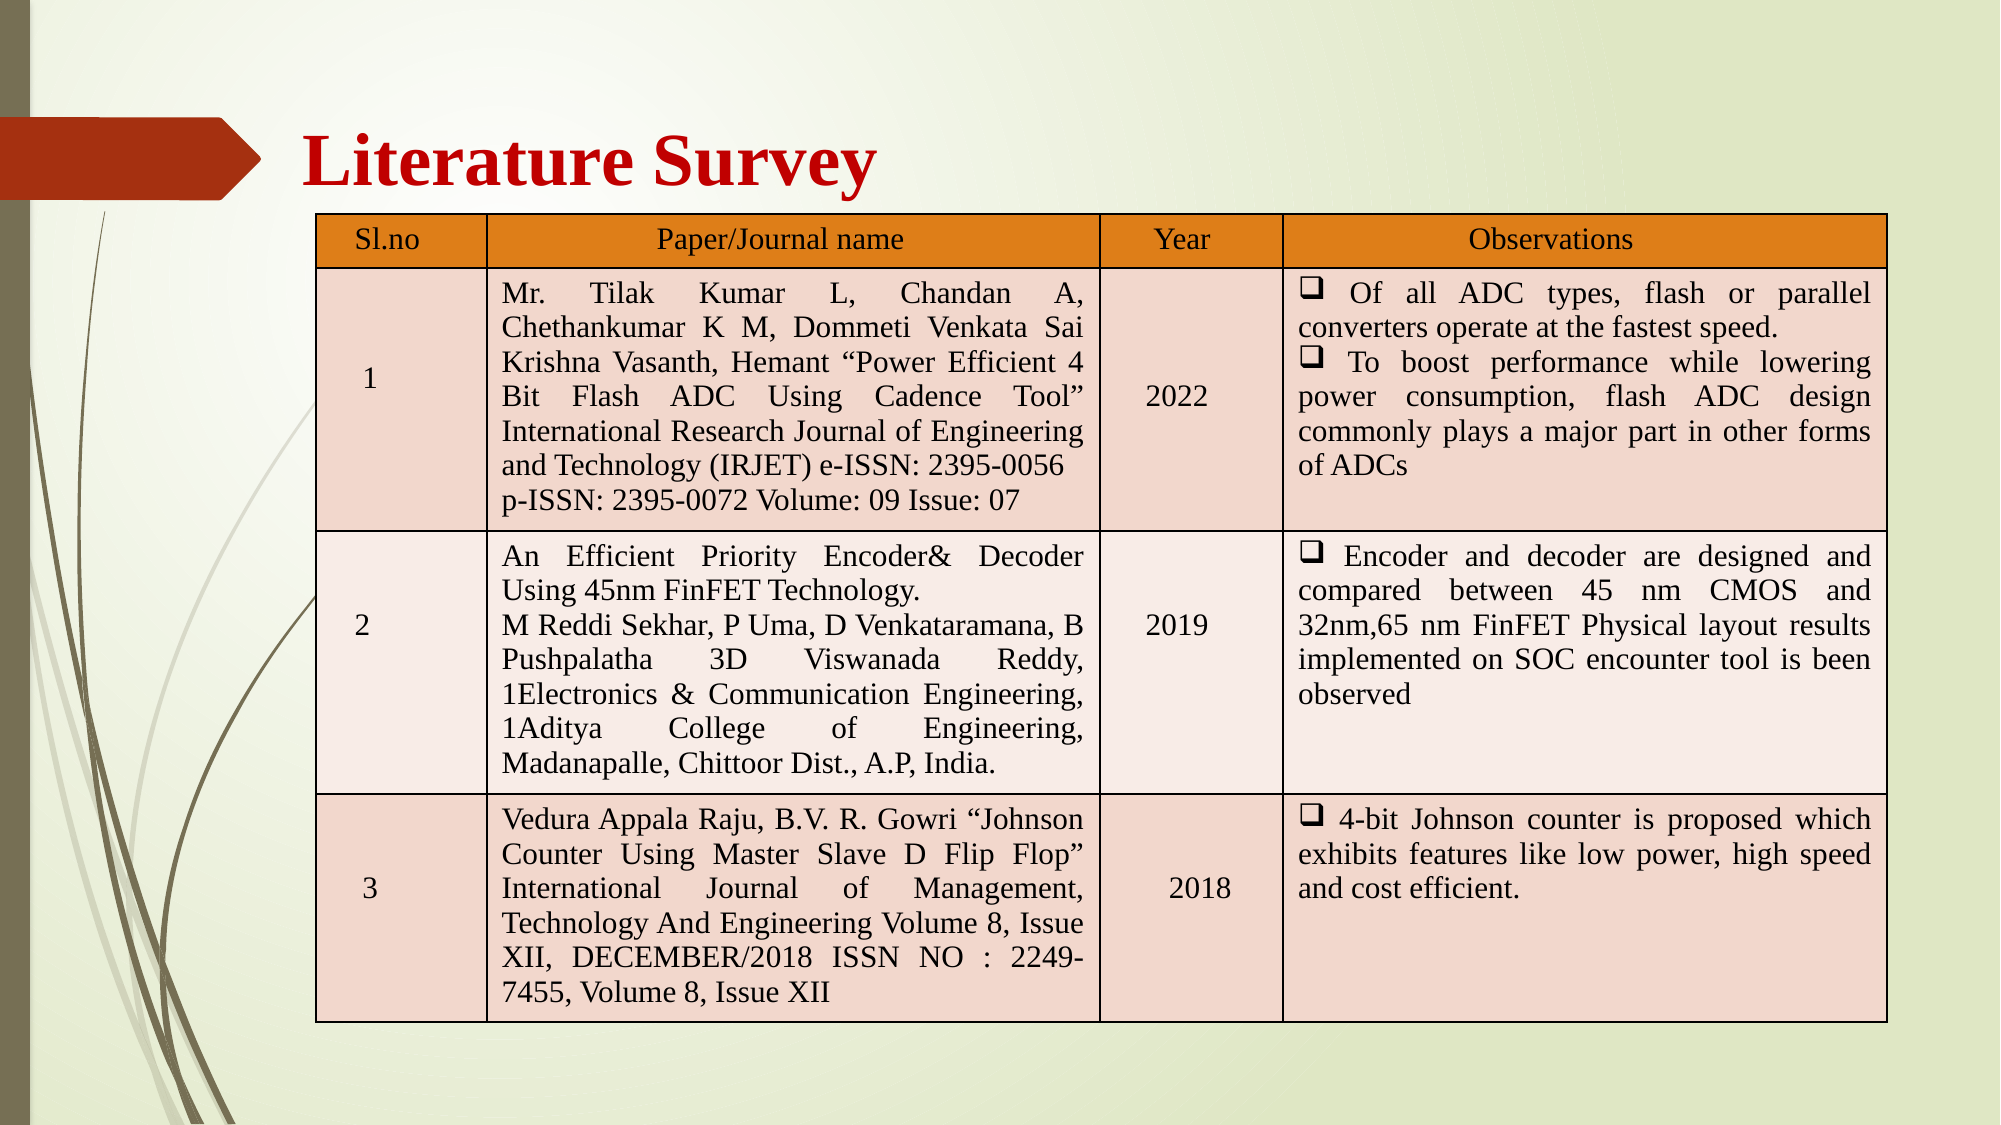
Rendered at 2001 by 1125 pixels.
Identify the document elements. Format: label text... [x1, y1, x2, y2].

title Literature Survey [287, 102, 1888, 225]
table_header Year [1101, 215, 1282, 267]
table_cell Of all ADC types, flash or parallel converters operate at the fastest speed. To boost performance while lowering power consumption, flash ADC design commonly plays a major part in other forms of ADCs [1284, 269, 1886, 530]
table_cell Encoder and decoder are designed and compared between 45 nm CMOS and 32nm,65 nm FinFET Physical layout results implemented on SOC encounter tool is been observed [1284, 532, 1886, 793]
table_cell 2022 [1101, 269, 1282, 530]
table_header Sl.no [317, 215, 486, 267]
table_cell Vedura Appala Raju, B.V. R. Gowri “Johnson Counter Using Master Slave D Flip Flop” International Journal of Management, Technology And Engineering Volume 8, Issue XII, DECEMBER/2018 ISSN NO : 2249-7455, Volume 8, Issue XII [488, 795, 1099, 1021]
table_header Paper/Journal name [488, 215, 1099, 267]
table_cell 4-bit Johnson counter is proposed which exhibits features like low power, high speed and cost efficient. [1284, 795, 1886, 1021]
table_cell 1 [317, 269, 486, 530]
table_cell 3 [317, 795, 486, 1021]
table_cell 2018 [1101, 795, 1282, 1021]
table_cell 2019 [1101, 532, 1282, 793]
table_cell An Efficient Priority Encoder& Decoder Using 45nm FinFET Technology. M Reddi Sekhar, P Uma, D Venkataramana, B Pushpalatha 3D Viswanada Reddy, 1Electronics & Communication Engineering, 1Aditya College of Engineering, Madanapalle, Chittoor Dist., A.P, India. [488, 532, 1099, 793]
table_cell 2 [317, 532, 486, 793]
table_cell Mr. Tilak Kumar L, Chandan A, Chethankumar K M, Dommeti Venkata Sai Krishna Vasanth, Hemant “Power Efficient 4 Bit Flash ADC Using Cadence Tool” International Research Journal of Engineering and Technology (IRJET) e-ISSN: 2395-0056 p-ISSN: 2395-0072 Volume: 09 Issue: 07 [488, 269, 1099, 530]
table_header Observations [1284, 215, 1886, 267]
